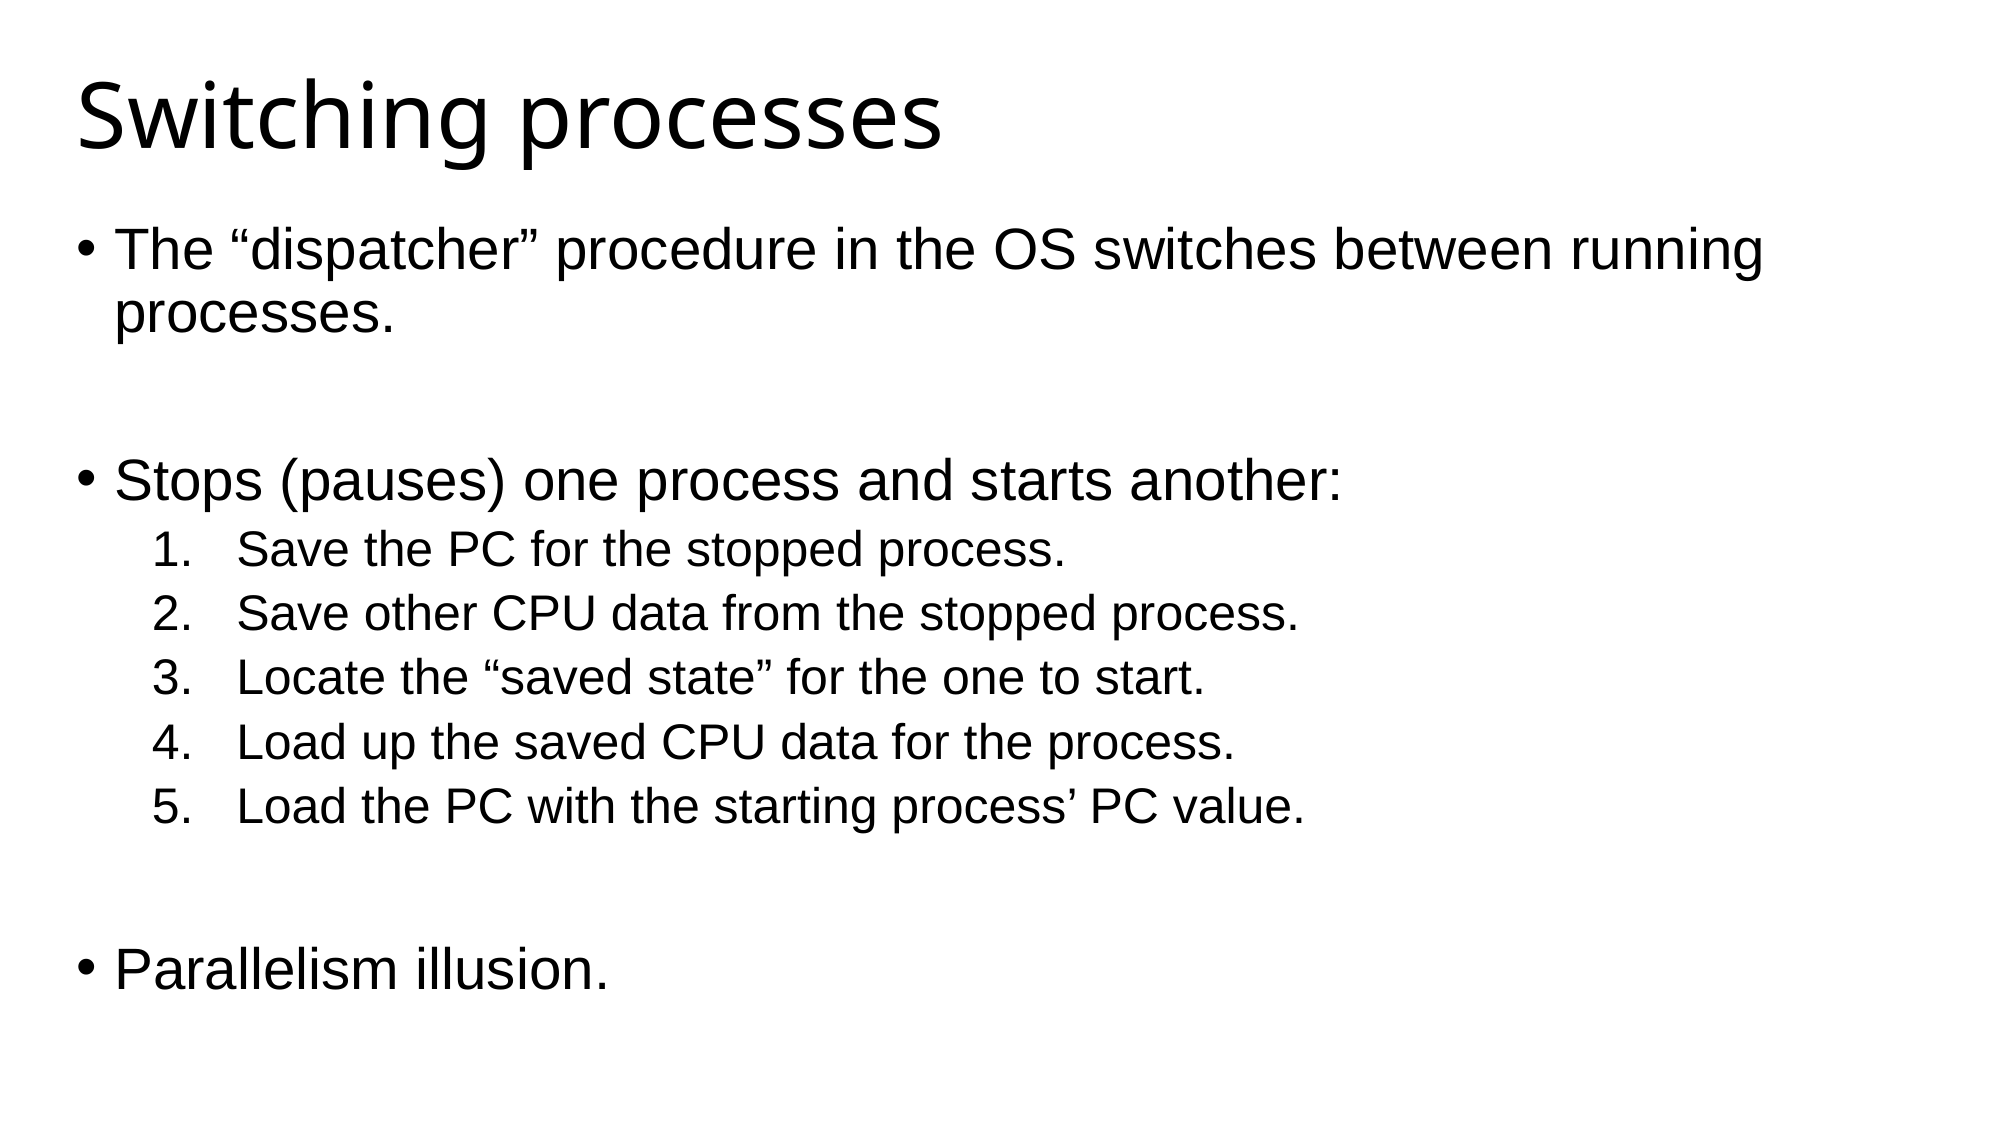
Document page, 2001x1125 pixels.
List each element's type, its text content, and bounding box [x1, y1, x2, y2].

title Switching processes [61, 26, 1787, 211]
list The “dispatcher” procedure in the OS switches between running processes. Stops (pauses) one process and starts another: Save the PC for the stopped process. Save other CPU data from the stopped process. Locate the “saved state” for the one to start. Load up the saved CPU data for the process. Load the PC with the starting process’ PC value. Parallelism illusion. [61, 211, 1938, 1028]
